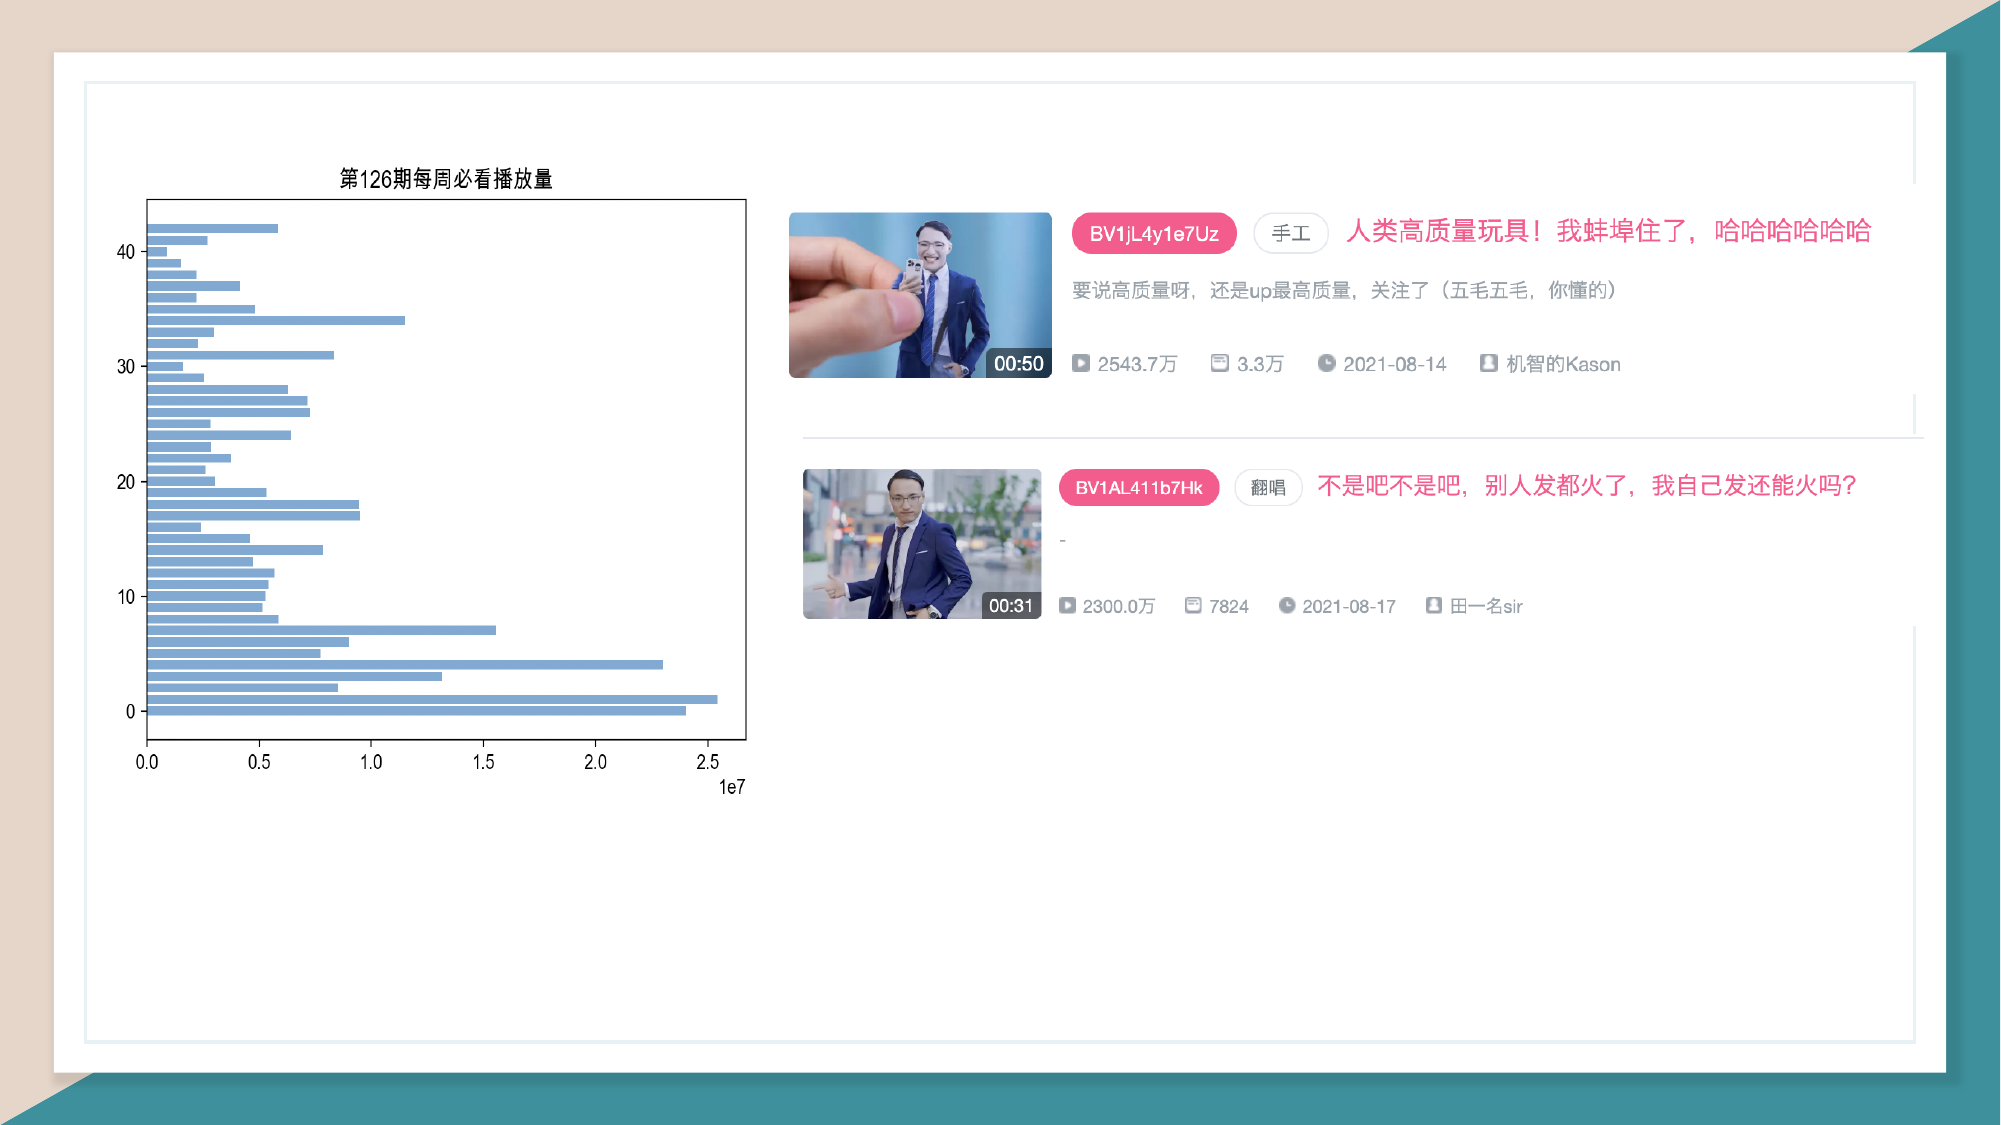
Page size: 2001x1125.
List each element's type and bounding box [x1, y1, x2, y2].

picture [90, 137, 1929, 808]
